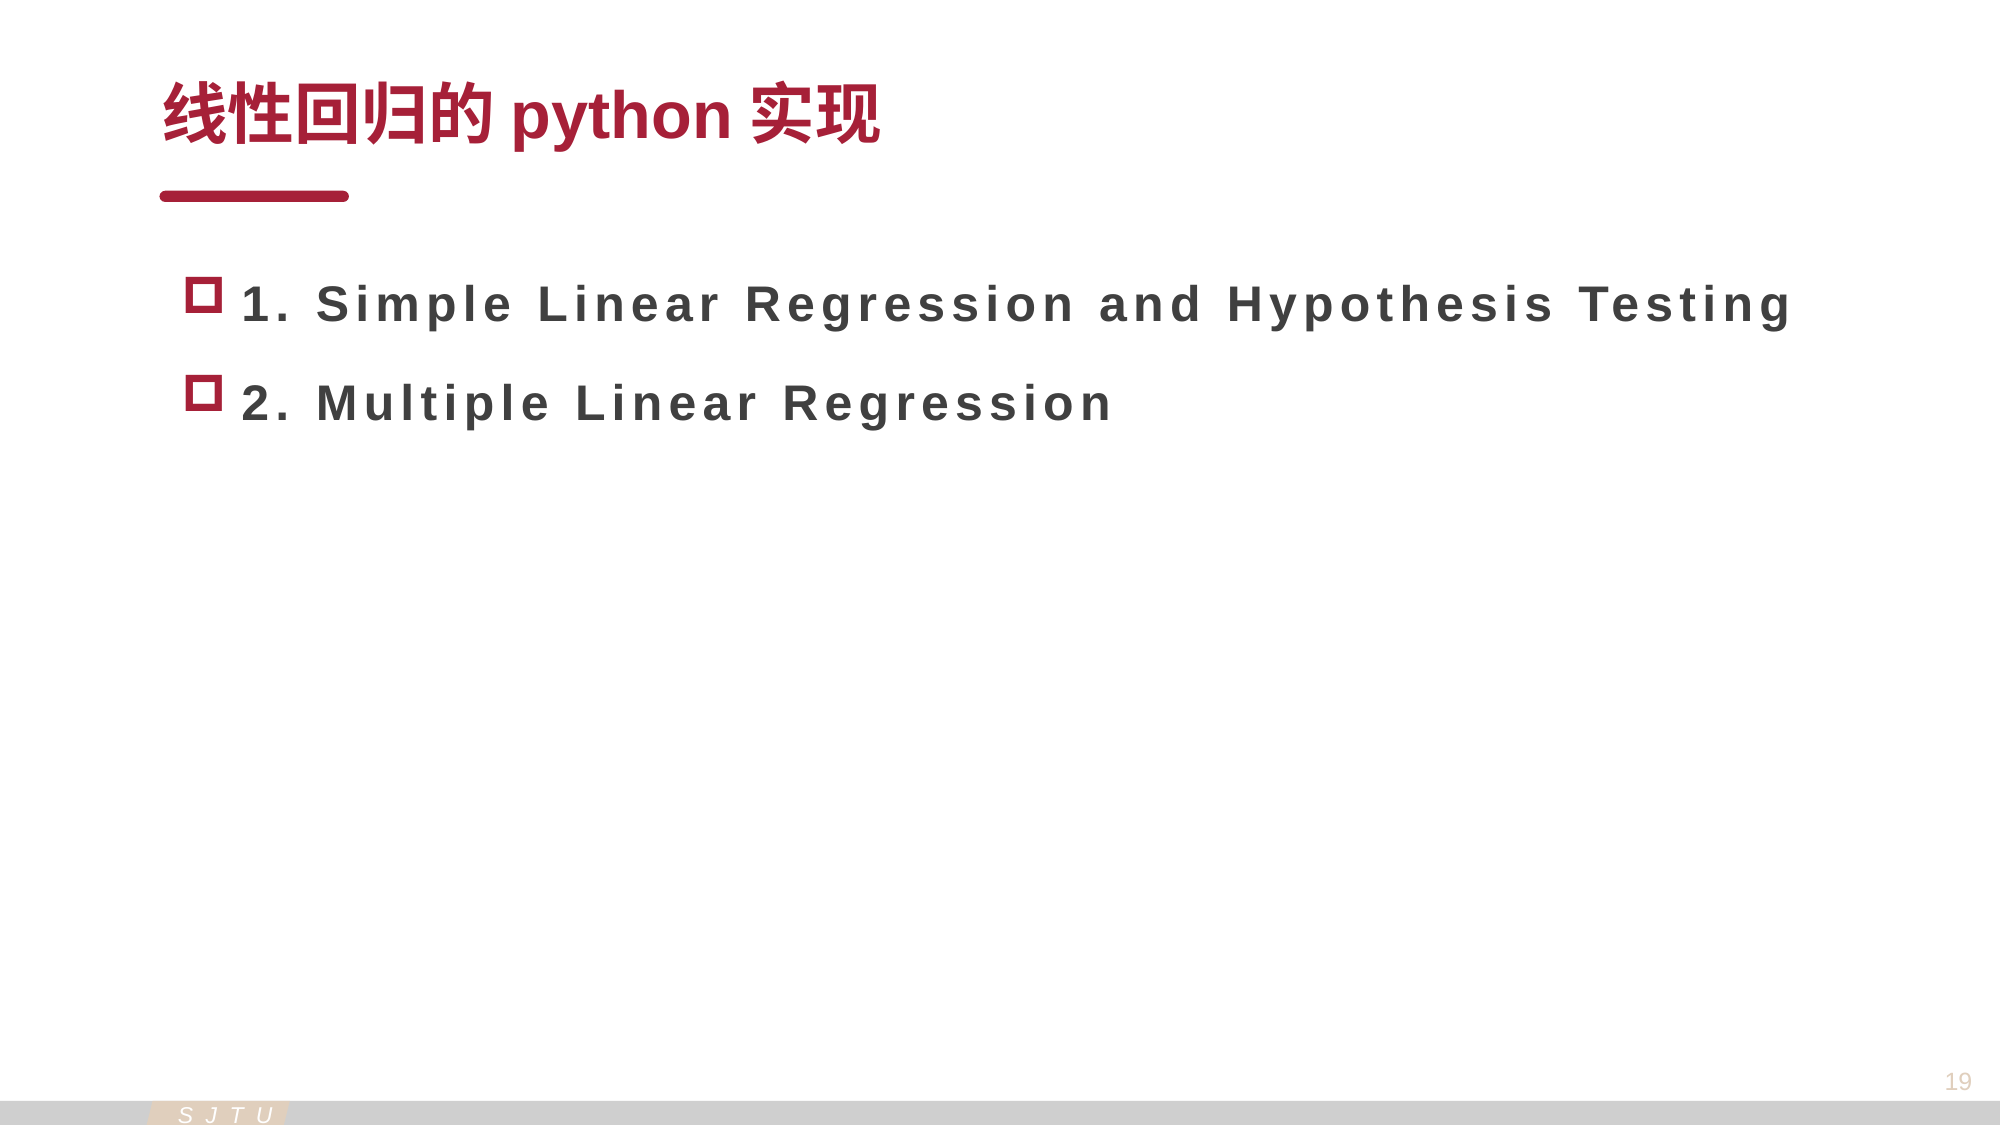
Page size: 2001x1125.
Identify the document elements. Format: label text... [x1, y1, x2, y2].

list 线性回归的python实现 [146, 62, 1750, 161]
slide_number 19 [1817, 1052, 1988, 1109]
list 1. Simple Linear Regression and Hypothesis Testing 2. Multiple Linear Regression [166, 245, 1873, 949]
